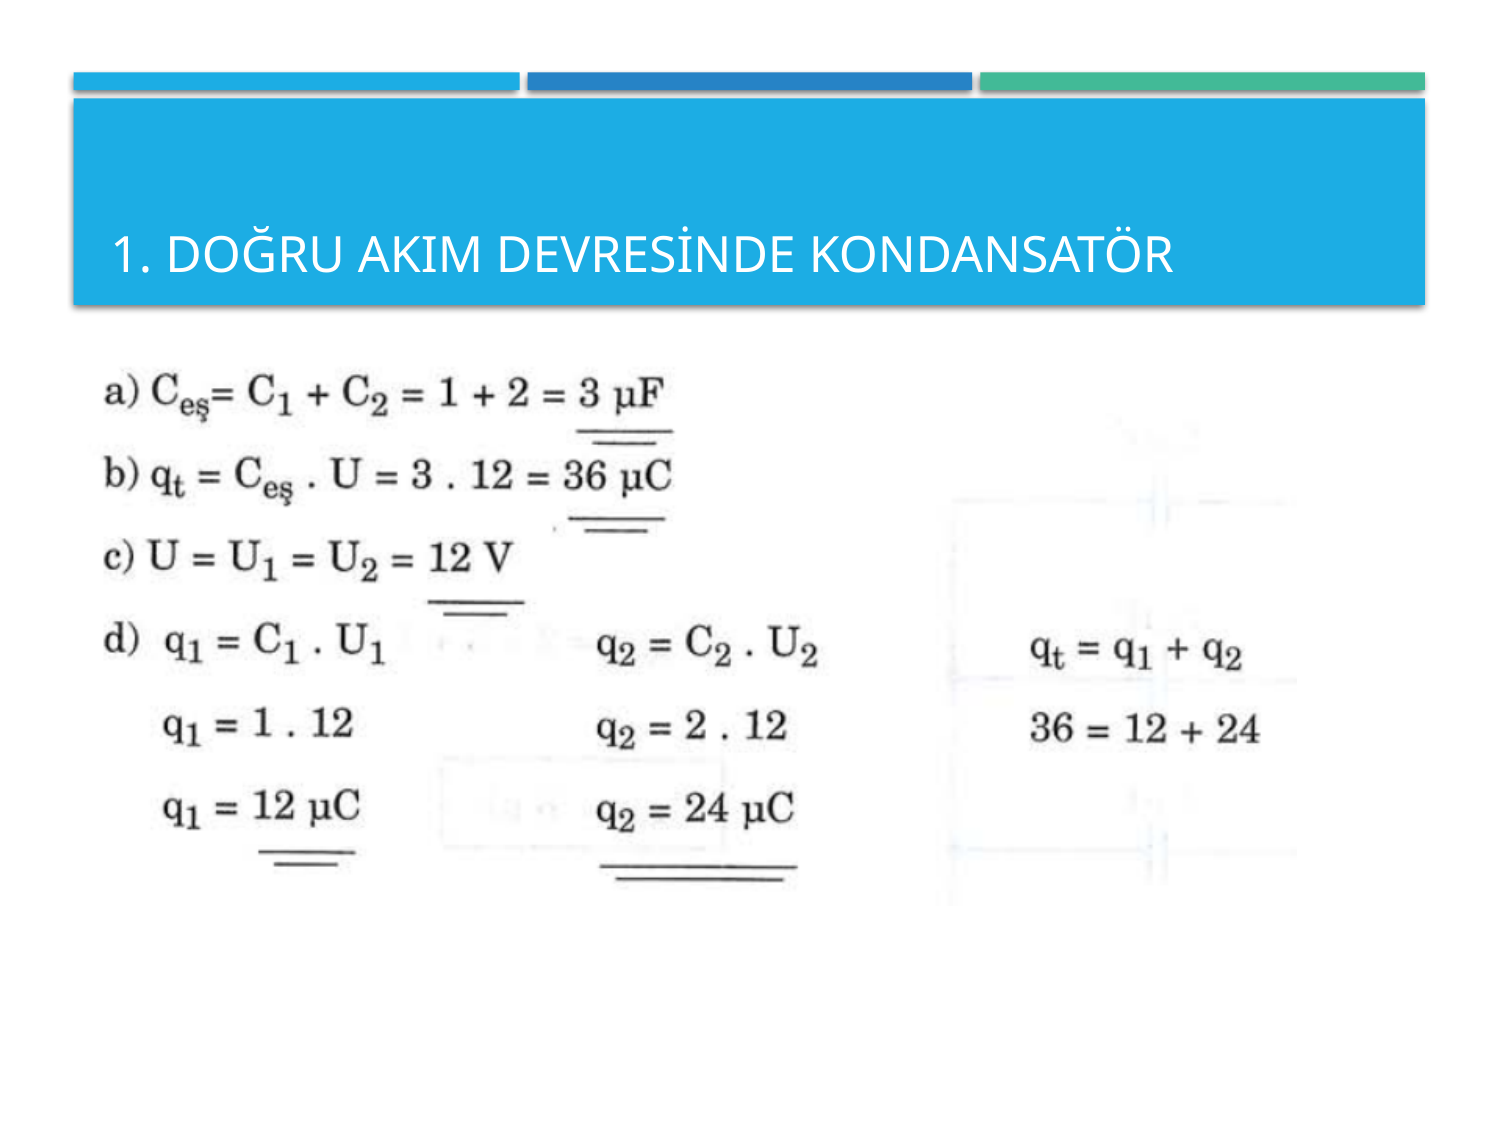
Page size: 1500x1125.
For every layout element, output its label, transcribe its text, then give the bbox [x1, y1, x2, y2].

picture [81, 347, 1297, 907]
title 1. DOĞRU AKIM DEVRESİNDE KONDANSATÖR [95, 112, 1406, 291]
